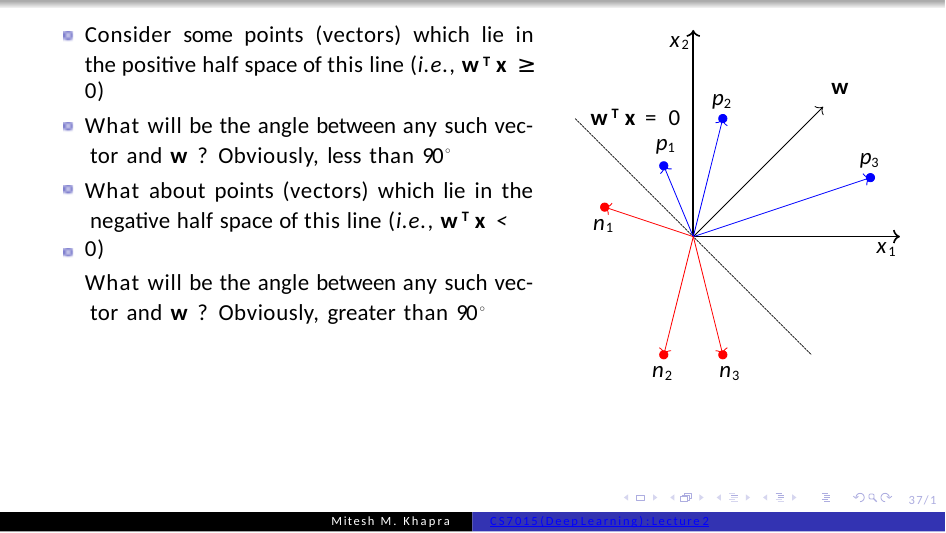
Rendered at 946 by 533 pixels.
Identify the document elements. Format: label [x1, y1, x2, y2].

text_box [0, 511, 946, 532]
picture [62, 247, 74, 259]
picture [62, 31, 74, 43]
text_box [574, 20, 905, 384]
text_box [78, 17, 542, 326]
picture [0, 0, 945, 8]
picture [62, 185, 74, 196]
picture [62, 122, 74, 134]
text_box [906, 493, 942, 508]
